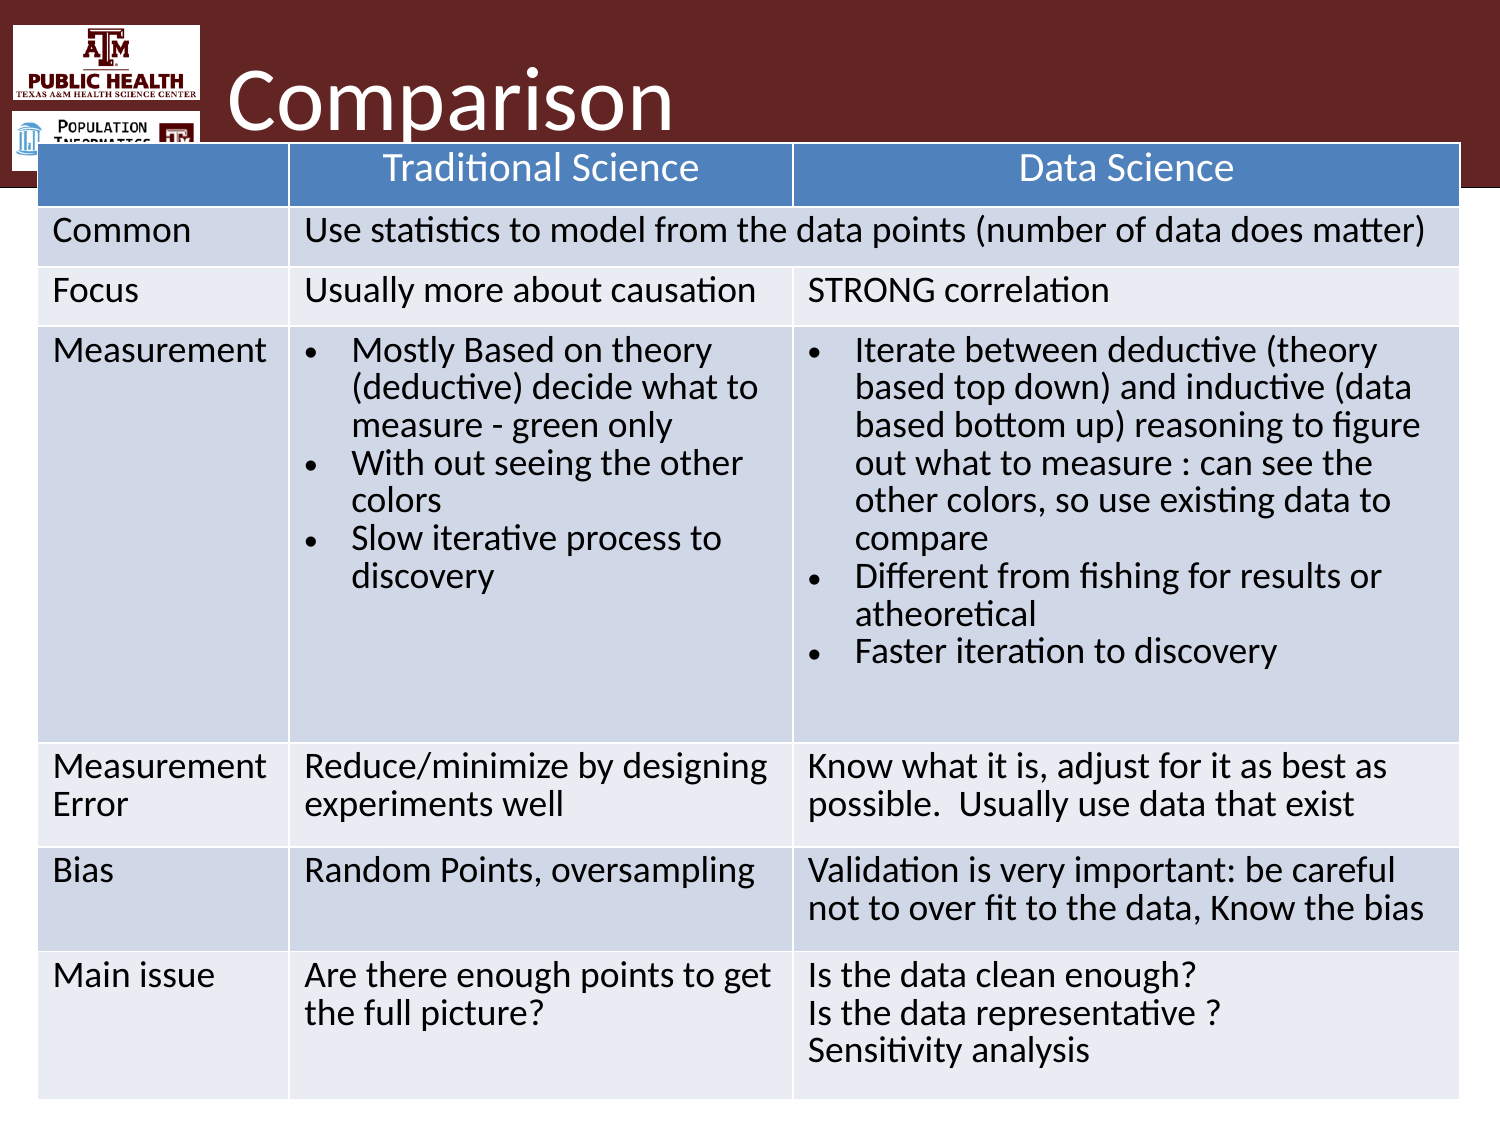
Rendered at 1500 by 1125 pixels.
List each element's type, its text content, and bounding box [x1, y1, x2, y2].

table_header [38, 144, 288, 206]
table_cell Common [38, 208, 288, 266]
table_cell Iterate between deductive (theory based top down) and inductive (data based bottom up) reasoning to figure out what to measure : can see the other colors, so use existing data to compare Different from fishing for results or atheoretical Faster iteration to discovery [794, 327, 1459, 742]
table_cell Focus [38, 268, 288, 325]
table_header Traditional Science [290, 144, 792, 206]
table_cell Measurement Error [38, 744, 288, 846]
table_cell Measurement [38, 327, 288, 742]
picture [12, 25, 200, 100]
table_cell Mostly Based on theory (deductive) decide what to measure - green only With out seeing the other colors Slow iterative process to discovery [290, 327, 792, 742]
table_header Data Science [794, 144, 1459, 206]
table_cell Random Points, oversampling [290, 848, 792, 951]
picture [12, 111, 200, 171]
table_cell STRONG correlation [794, 268, 1459, 325]
table_cell Usually more about causation [290, 268, 792, 325]
table_cell Main issue [38, 952, 288, 1099]
title Comparison [212, 0, 1488, 188]
table_cell Validation is very important: be careful not to over fit to the data, Know the bias [794, 848, 1459, 951]
table_cell Know what it is, adjust for it as best as possible. Usually use data that exist [794, 744, 1459, 846]
table_cell Reduce/minimize by designing experiments well [290, 744, 792, 846]
table_cell Use statistics to model from the data points (number of data does matter) [290, 208, 1459, 266]
table_cell Bias [38, 848, 288, 951]
table_cell Is the data clean enough? Is the data representative ? Sensitivity analysis [794, 952, 1459, 1099]
table_cell Are there enough points to get the full picture? [290, 952, 792, 1099]
